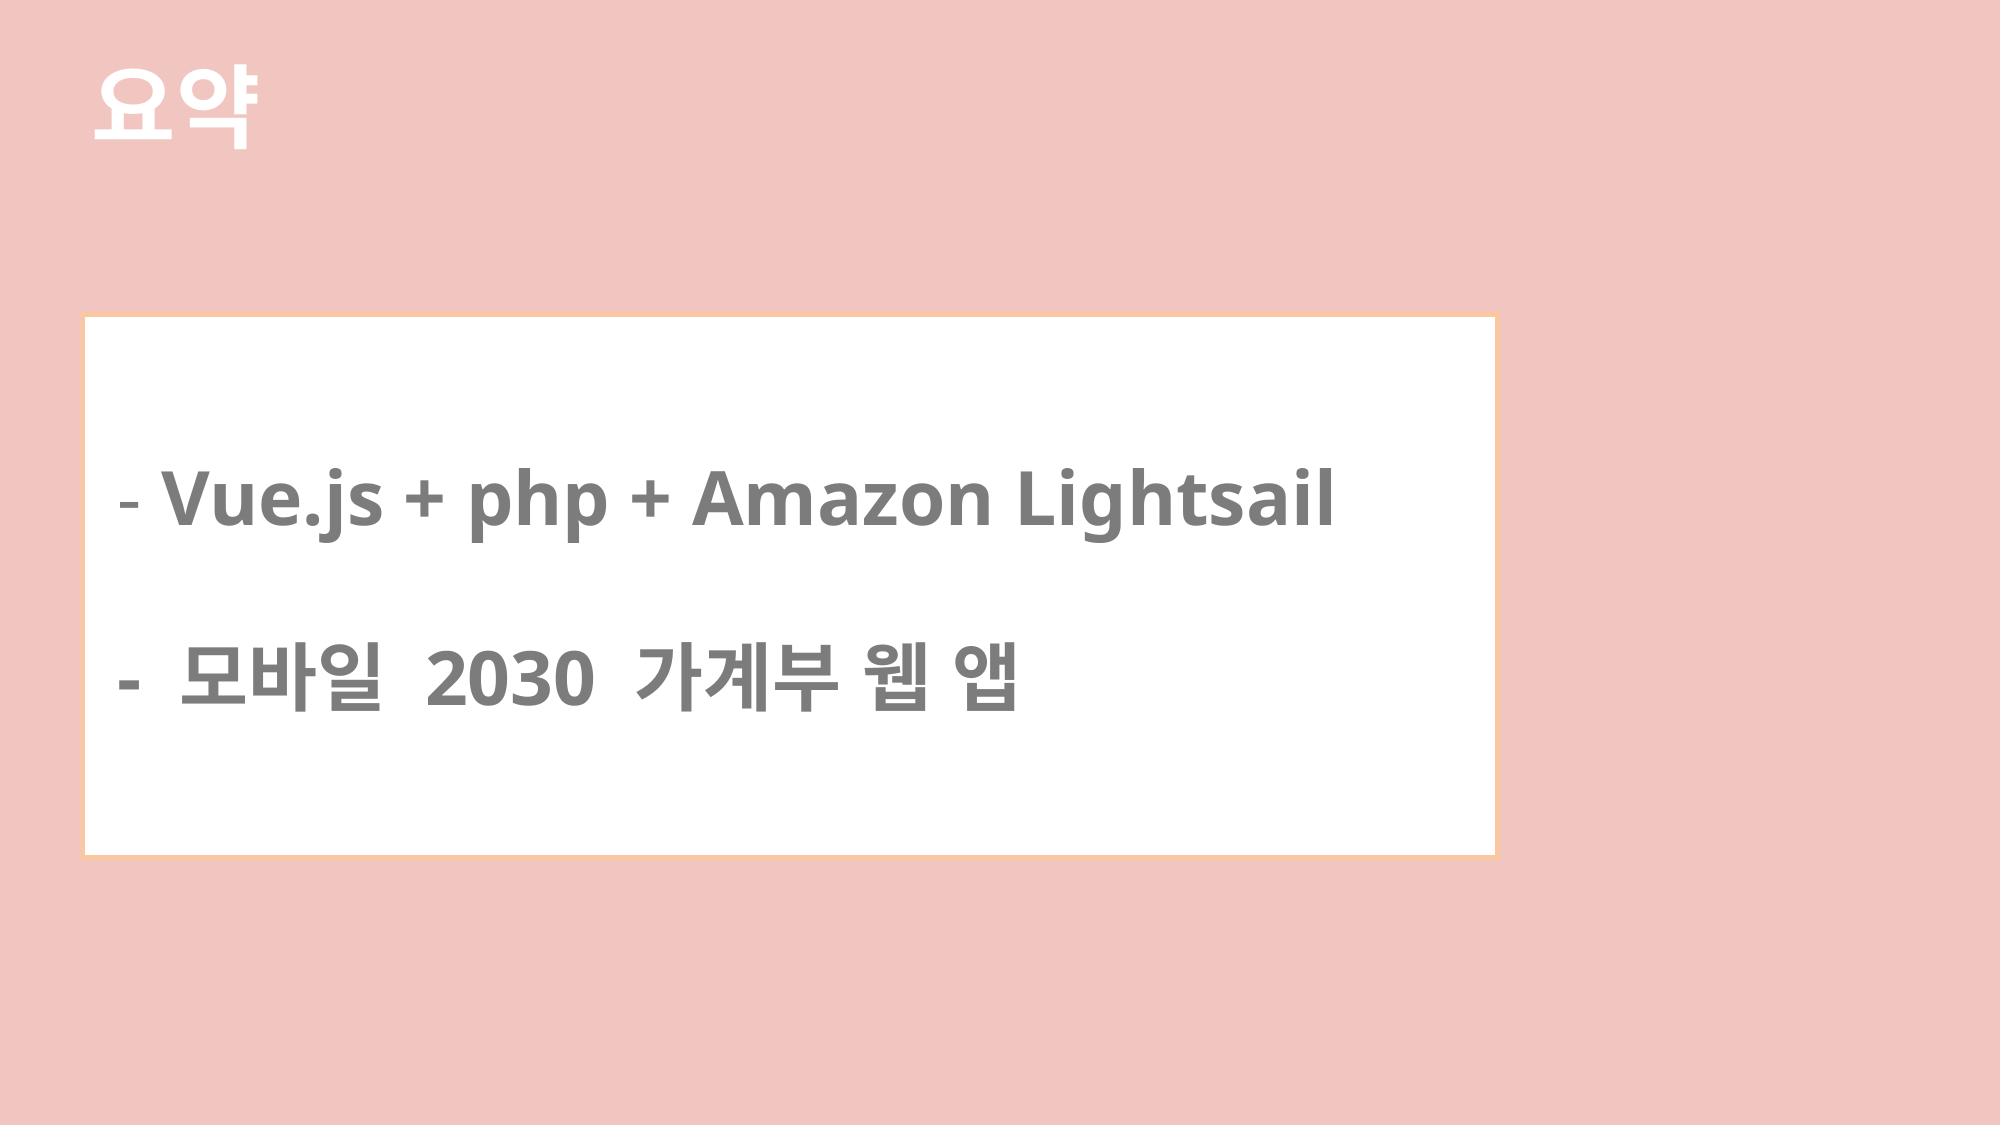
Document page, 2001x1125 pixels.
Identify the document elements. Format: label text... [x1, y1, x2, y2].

text_box 요약 [77, 42, 779, 168]
text_box - Vue.js + php + Amazon Lightsail - 모바일 2030 가계부 웹 앱 [82, 313, 1498, 858]
